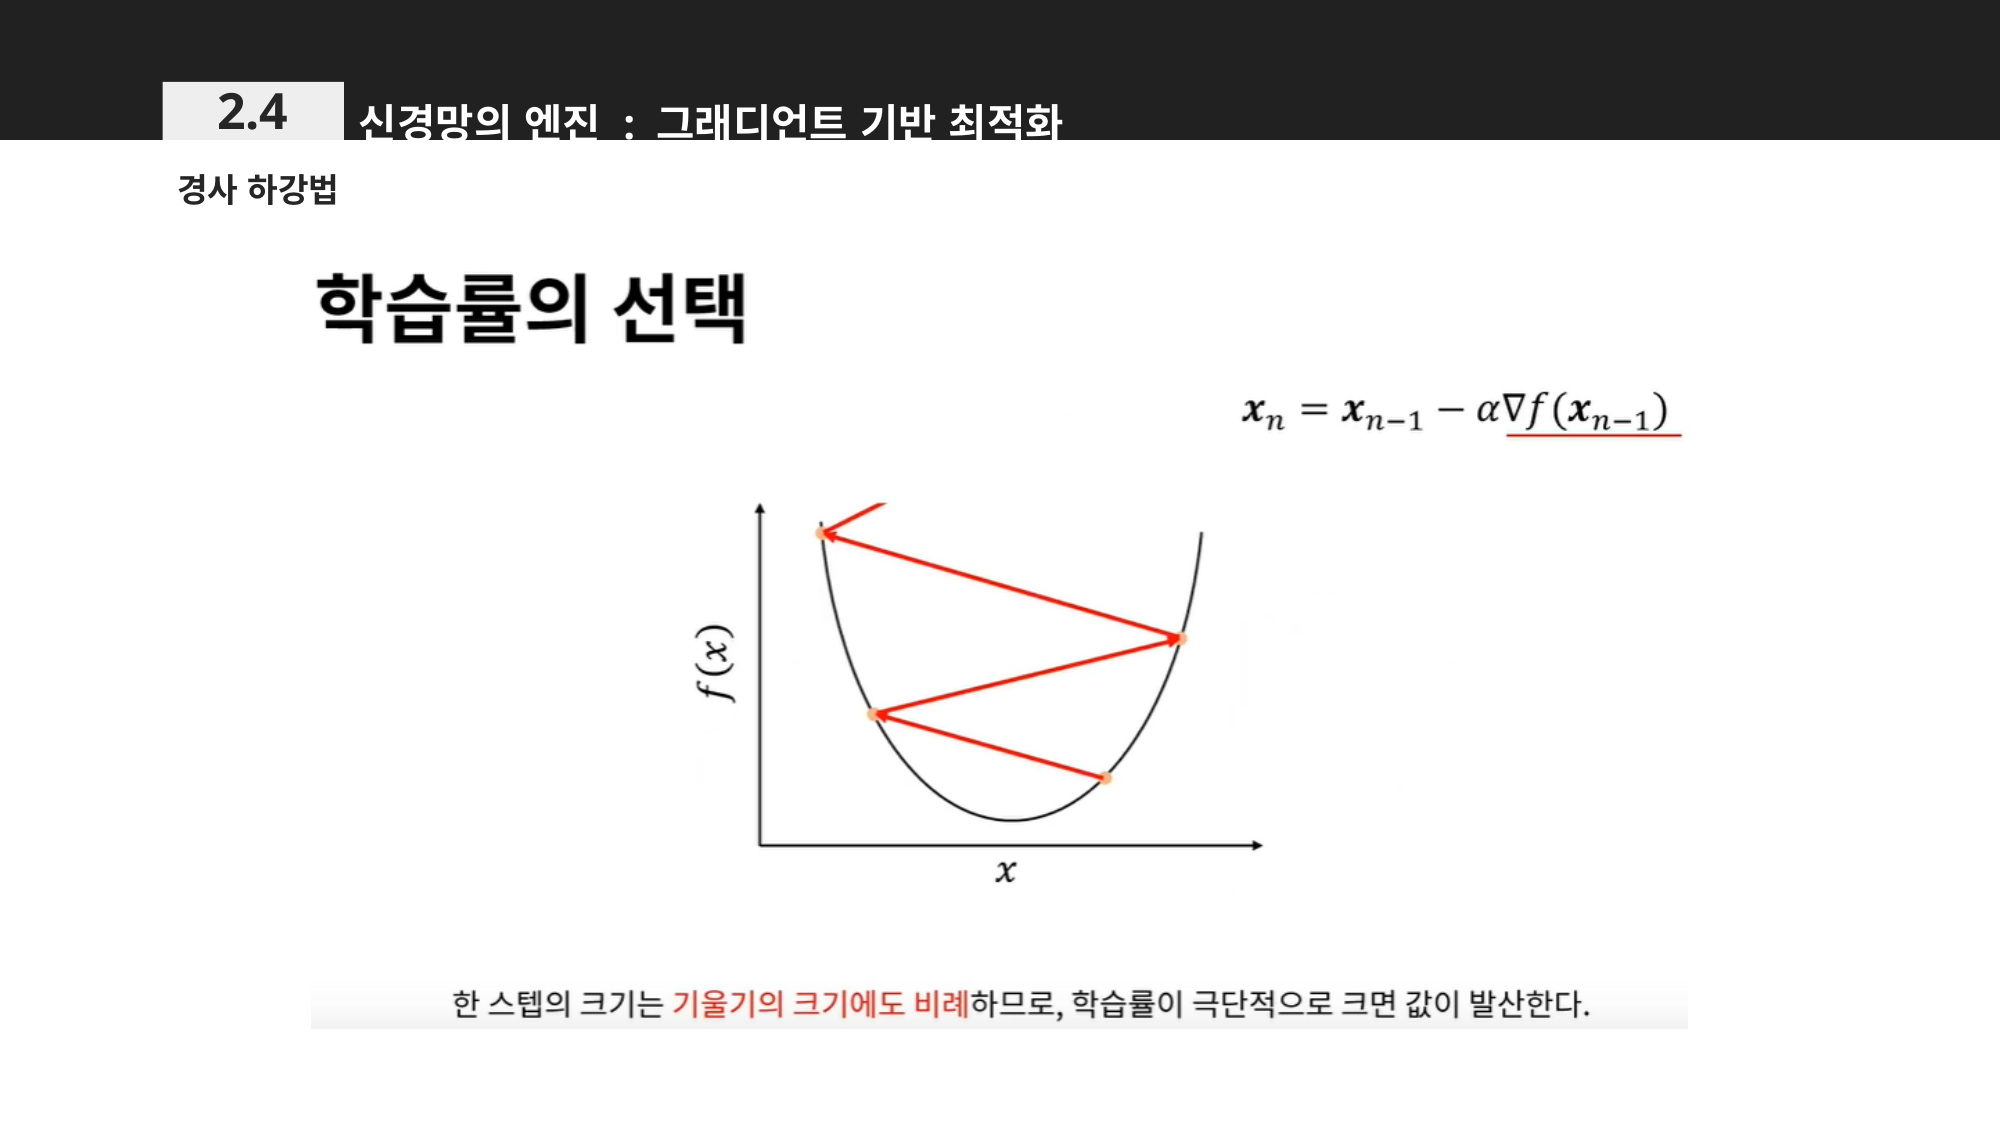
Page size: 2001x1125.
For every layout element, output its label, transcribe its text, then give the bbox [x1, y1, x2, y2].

text_box 2.4 [202, 72, 304, 141]
picture [311, 262, 1688, 1029]
text_box 경사 하강법 [162, 141, 955, 217]
text_box 신경망의 엔진 : 그래디언트 기반 최적화 [343, 65, 1180, 156]
text_box [0, 0, 2000, 141]
text_box [304, 81, 345, 141]
text_box [161, 81, 202, 141]
